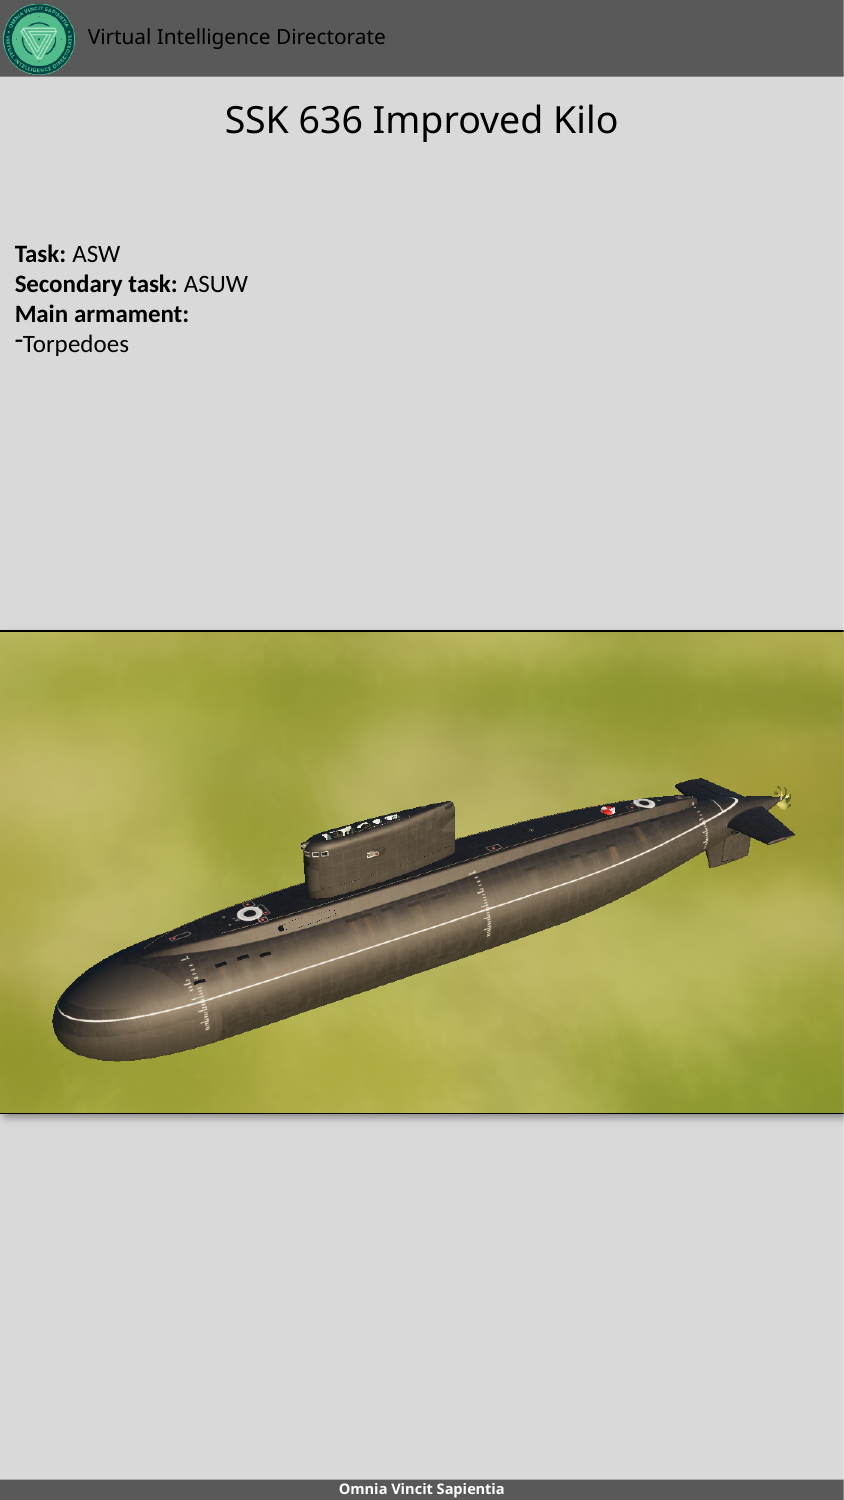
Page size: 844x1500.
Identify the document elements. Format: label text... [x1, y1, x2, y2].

text_box Task: ASW Secondary task: ASUW Main armament: Torpedoes [0, 230, 812, 365]
picture [0, 631, 844, 1113]
picture [0, 1, 80, 76]
title SSK 636 Improved Kilo [0, 76, 844, 160]
